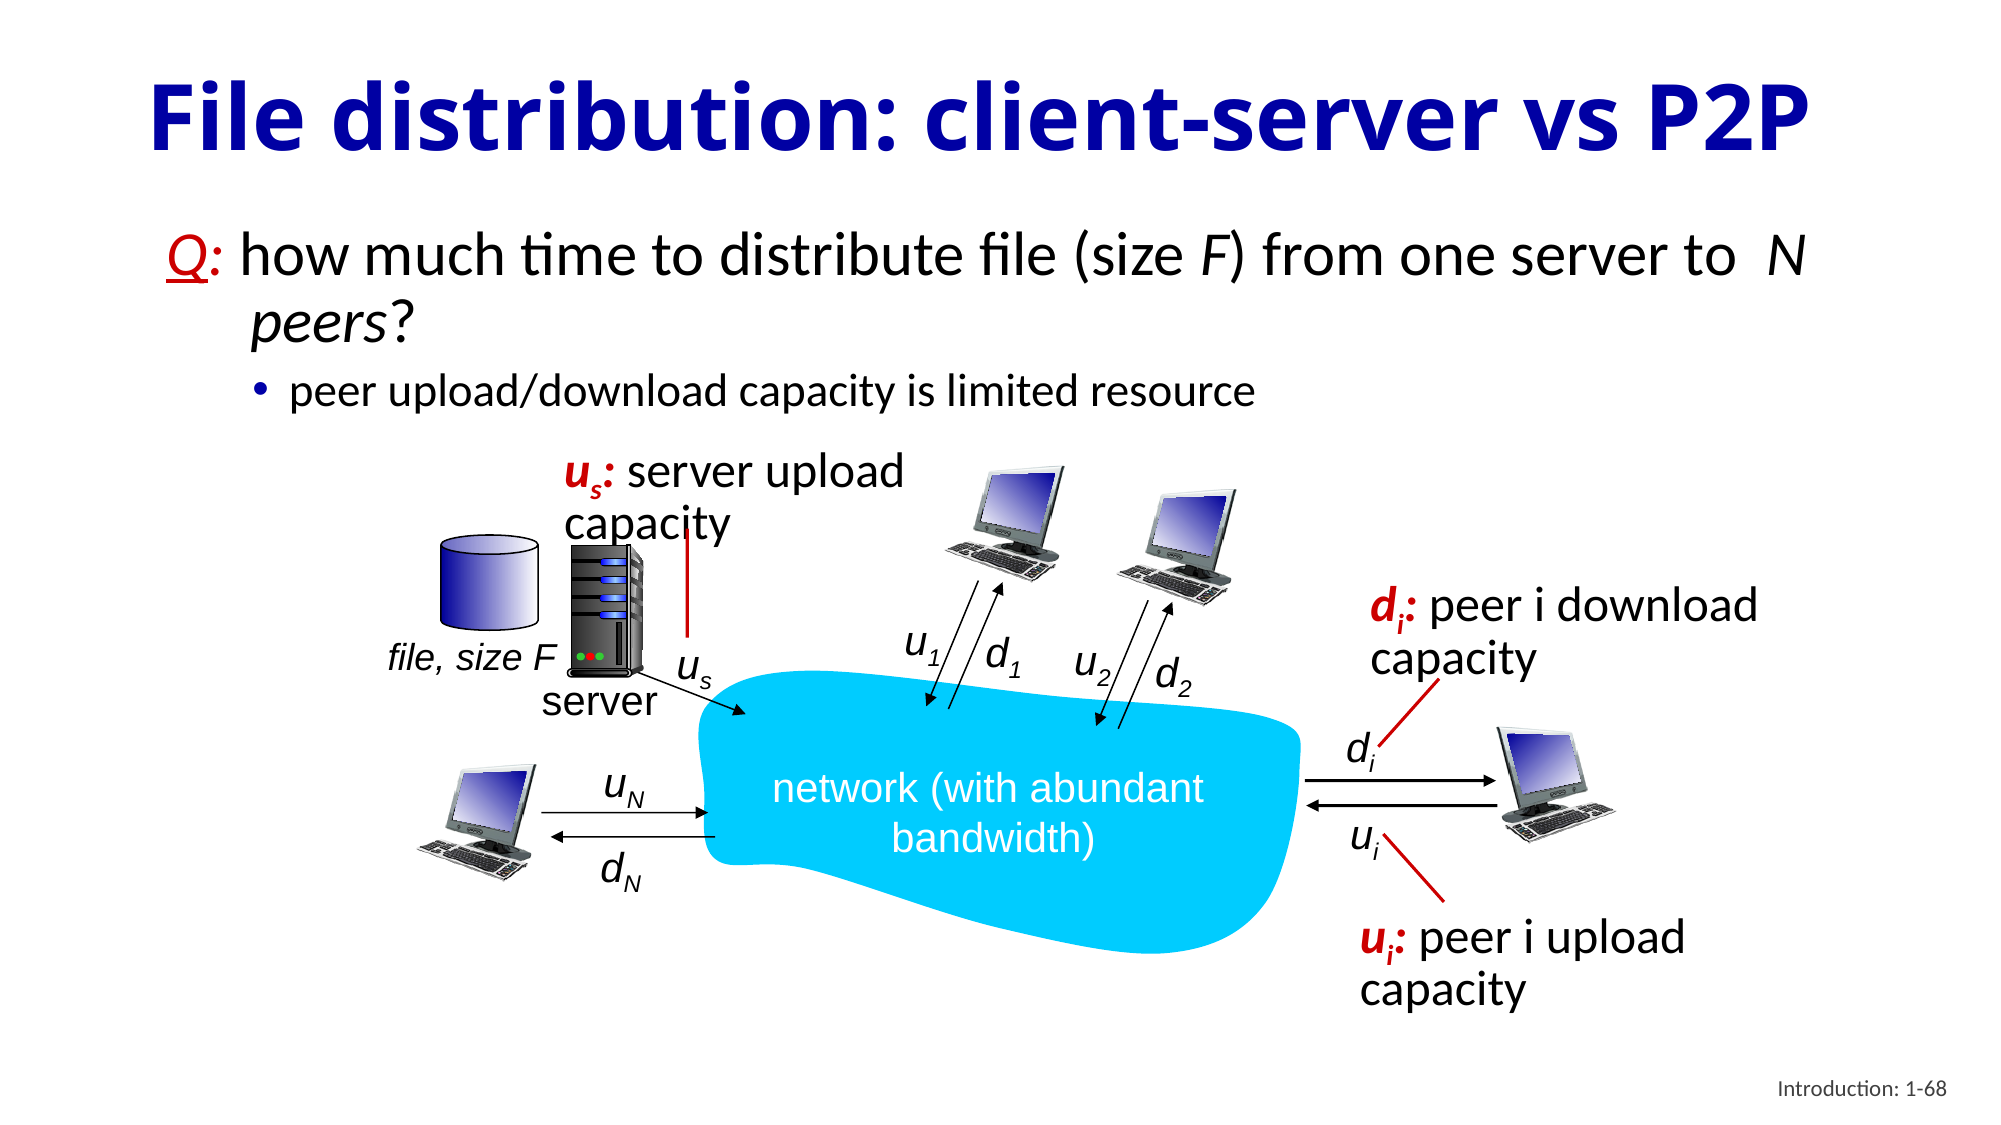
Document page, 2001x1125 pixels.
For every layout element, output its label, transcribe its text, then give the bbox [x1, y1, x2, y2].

text_box [698, 670, 1301, 954]
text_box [889, 580, 1241, 729]
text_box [567, 545, 644, 677]
text_box [689, 806, 709, 819]
text_box uN [588, 748, 689, 821]
text_box dN [585, 833, 686, 905]
text_box di [1331, 713, 1432, 785]
slide_number Introduction: 1-68 [1512, 1056, 1963, 1117]
text_box network (with abundant bandwidth) [757, 752, 1219, 868]
text_box [550, 830, 585, 844]
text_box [388, 758, 541, 890]
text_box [441, 534, 538, 554]
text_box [1088, 483, 1241, 615]
text_box [440, 534, 539, 631]
text_box ui: peer i upload capacity [1345, 899, 1771, 1024]
text_box di: peer i download capacity [1355, 568, 1806, 692]
text_box [1306, 799, 1335, 812]
text_box us [661, 630, 728, 702]
title File distribution: client-server vs P2P [131, 47, 1856, 195]
text_box ui [1335, 800, 1436, 873]
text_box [916, 460, 1069, 591]
text_box file, size F [357, 625, 587, 686]
text_box [714, 702, 746, 716]
text_box [1432, 774, 1493, 787]
text_box Q: how much time to distribute file (size F) from one server to N peers? peer upload/download capacity is limited resource [141, 213, 1867, 427]
text_box server [503, 666, 697, 732]
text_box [1493, 721, 1646, 852]
text_box us: server upload capacity [549, 433, 958, 558]
